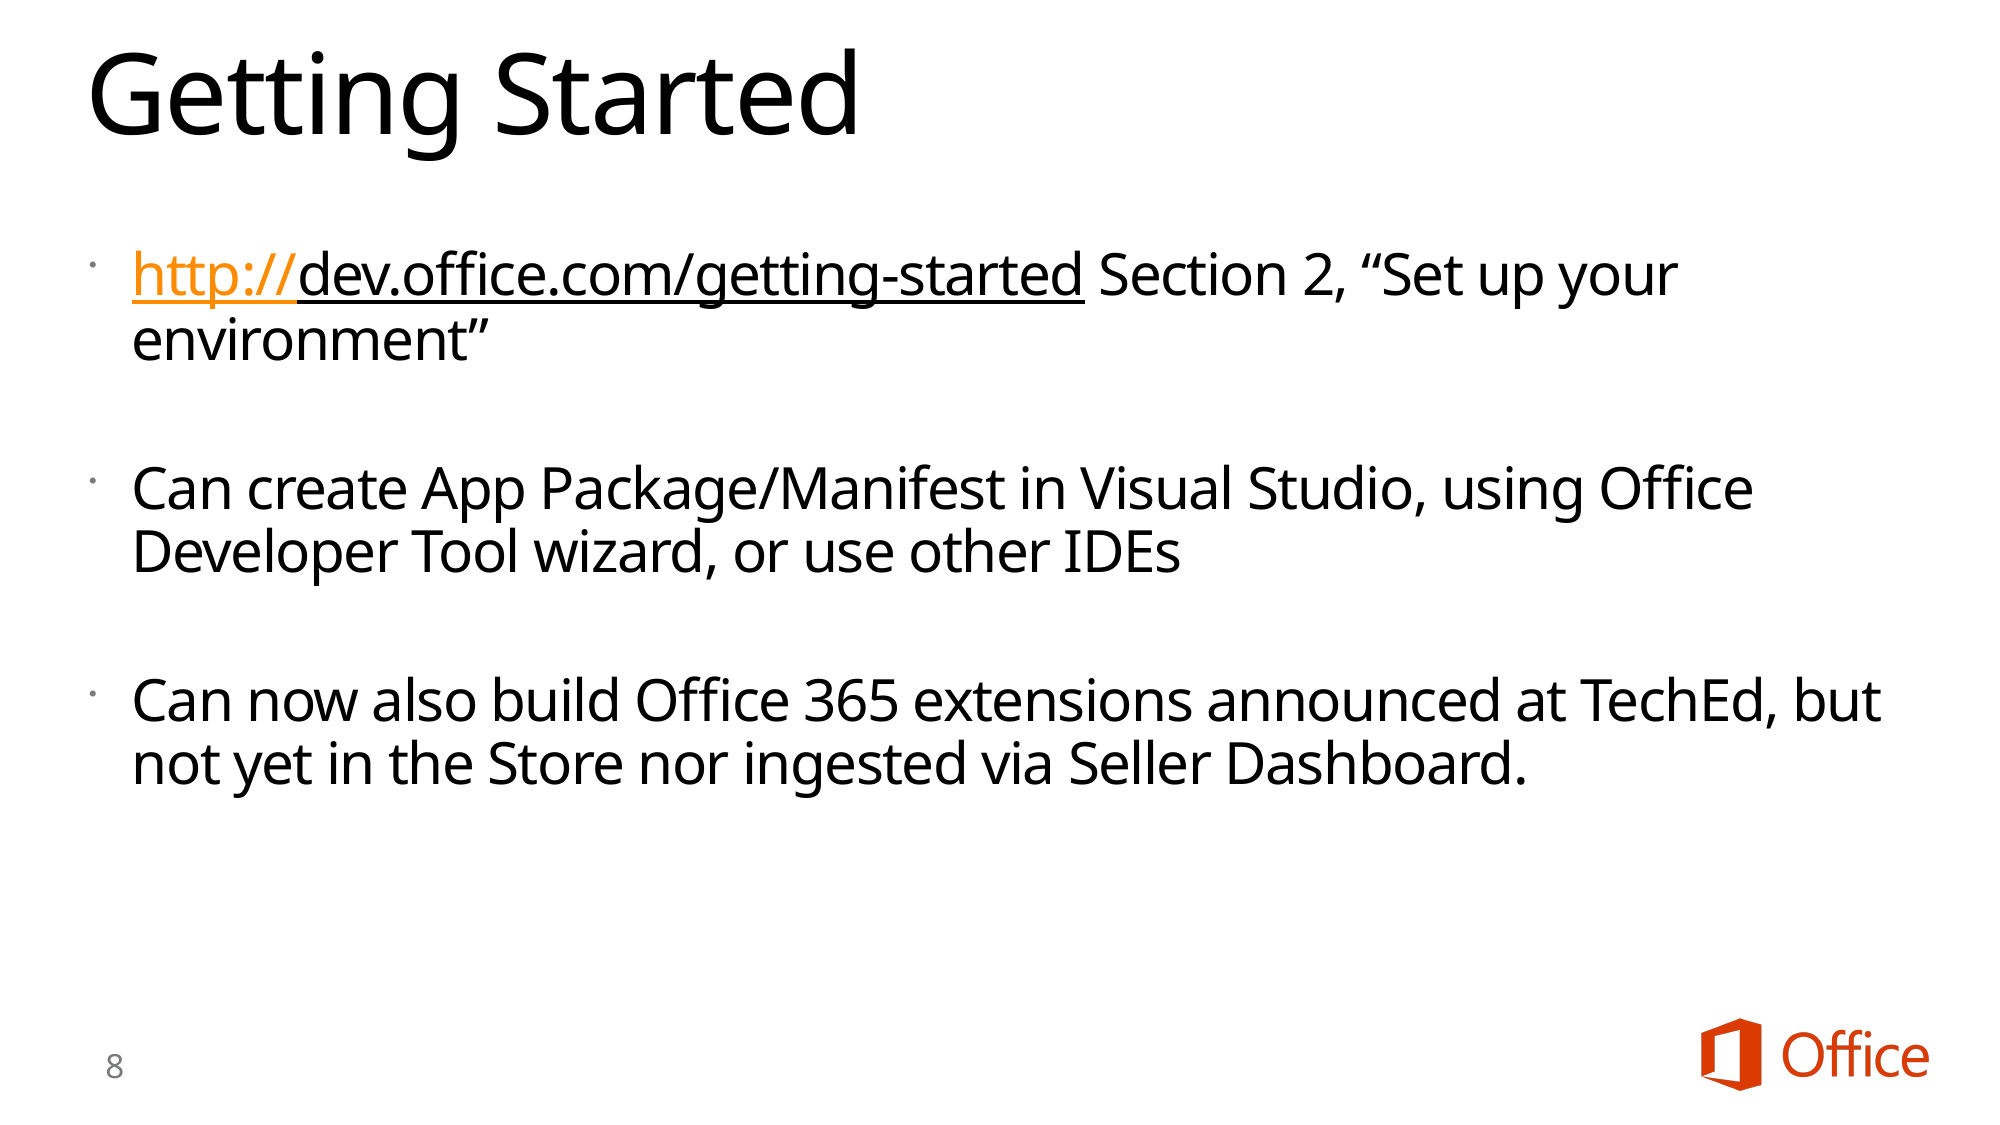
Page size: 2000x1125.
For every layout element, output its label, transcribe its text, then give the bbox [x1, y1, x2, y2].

slide_number 8 [85, 1049, 178, 1086]
title Getting Started [85, 37, 1914, 161]
picture [1670, 987, 1960, 1122]
list http://dev.office.com/getting-started Section 2, “Set up your environment” Can create App Package/Manifest in Visual Studio, using Office Developer Tool wizard, or use other IDEs Can now also build Office 365 extensions announced at TechEd, but not yet in the Store nor ingested via Seller Dashboard. [85, 238, 1914, 802]
